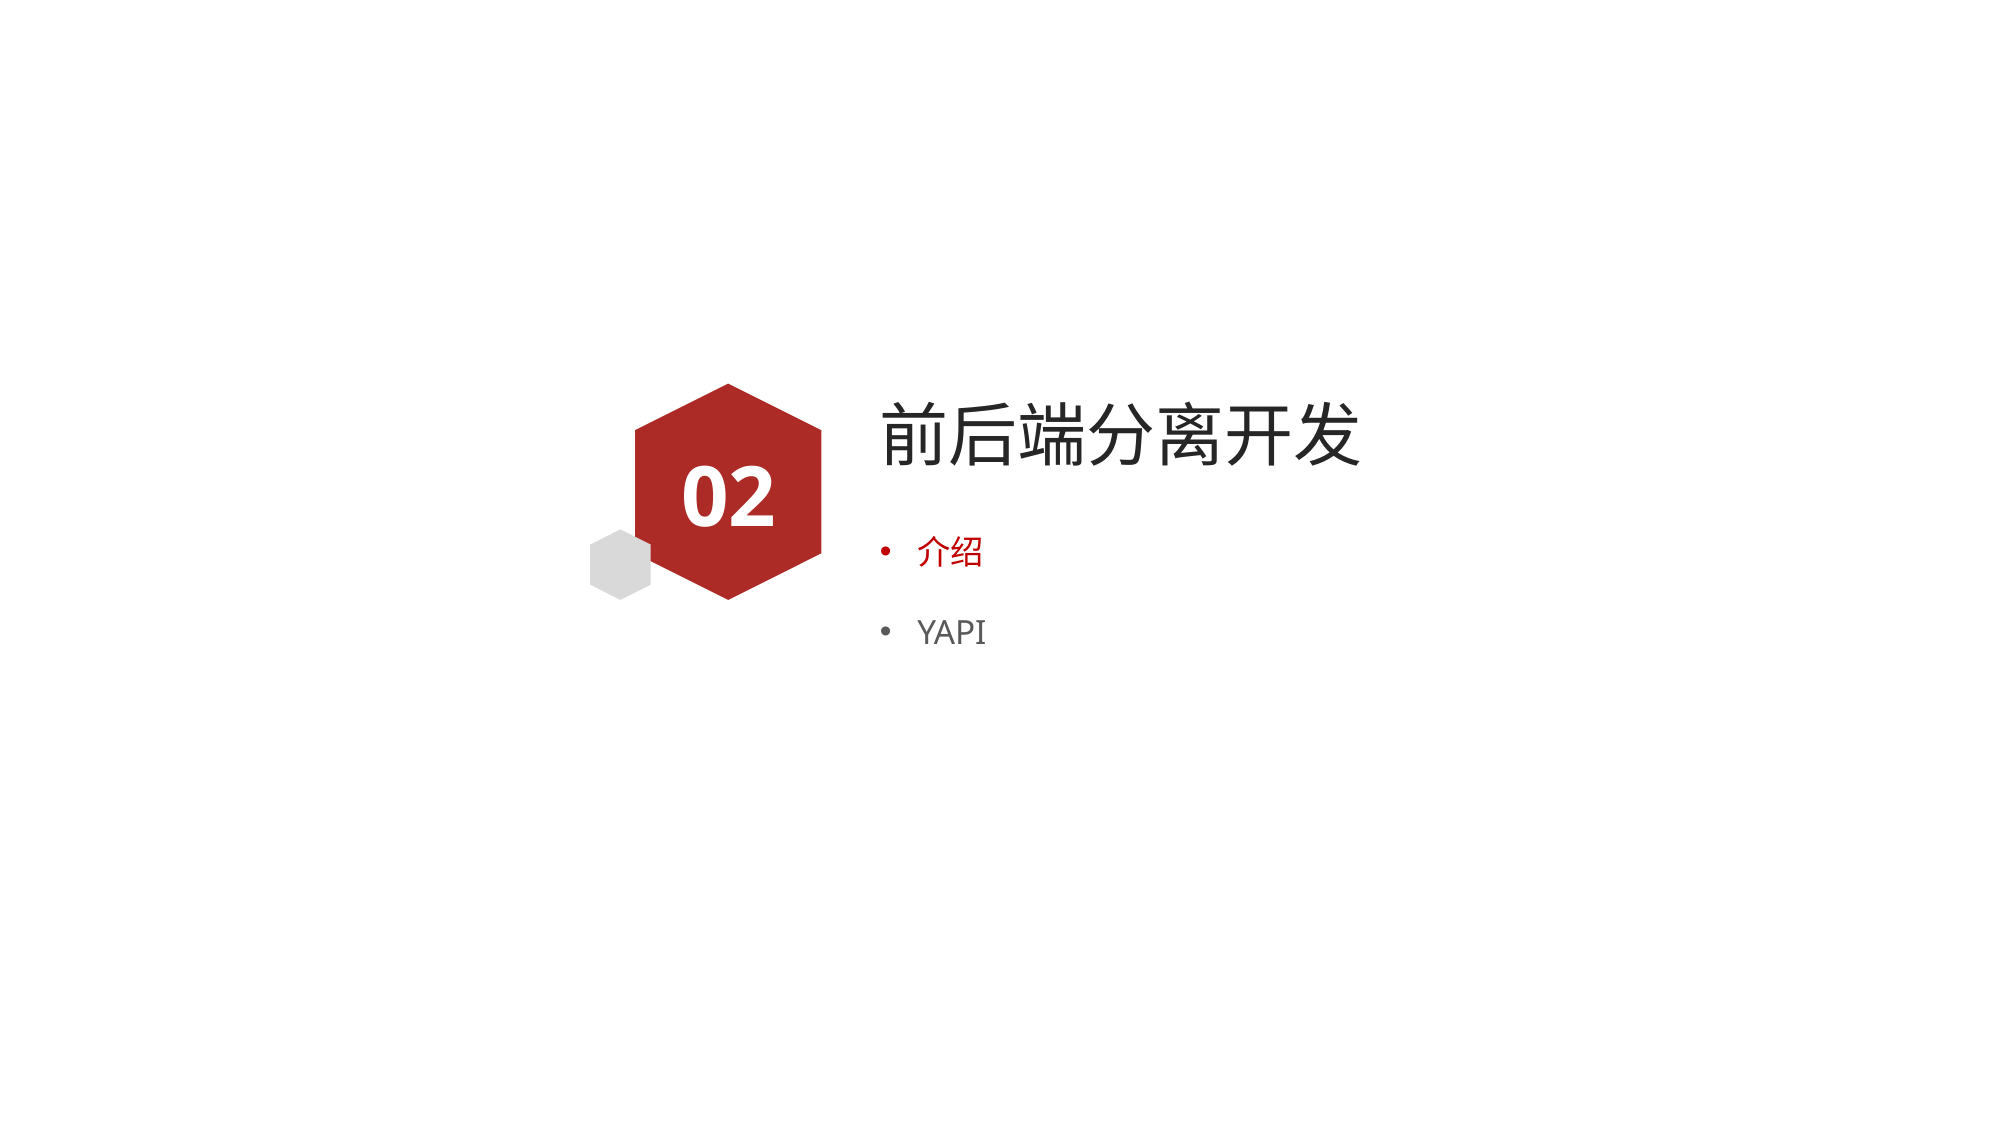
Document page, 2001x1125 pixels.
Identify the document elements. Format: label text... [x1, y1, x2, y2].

list 02 [636, 404, 822, 594]
title 前后端分离开发 [864, 393, 1969, 484]
list 介绍 YAPI [864, 503, 1762, 837]
